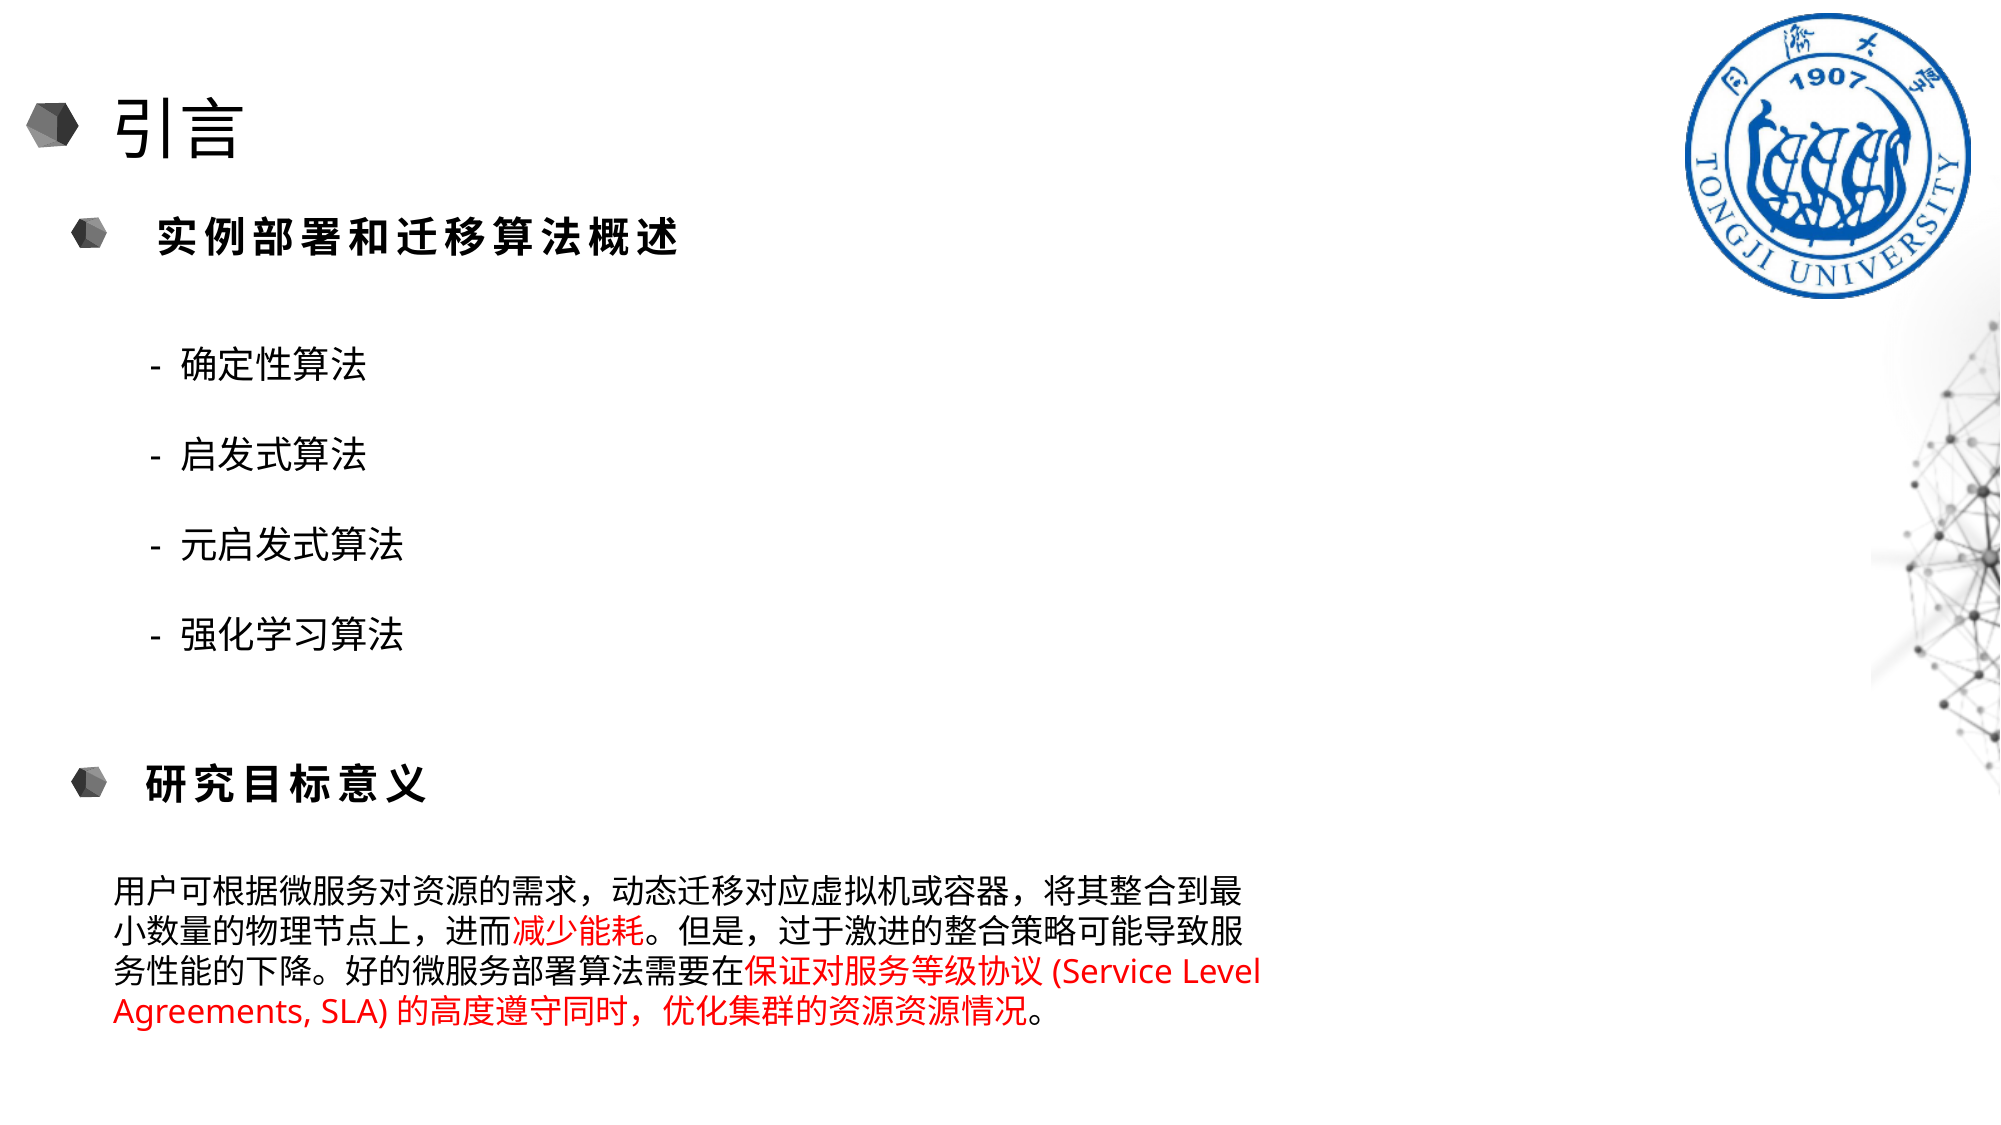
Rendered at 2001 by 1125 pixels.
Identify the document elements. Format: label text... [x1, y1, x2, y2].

text_box 研究目标意义 [138, 735, 467, 816]
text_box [70, 766, 108, 798]
text_box - 确定性算法 - 启发式算法 - 元启发式算法 - 强化学习算法 [142, 333, 764, 664]
picture [1685, 13, 2000, 864]
text_box 引言 [103, 79, 1230, 175]
text_box 用户可根据微服务对资源的需求，动态迁移对应虚拟机或容器，将其整合到最小数量的物理节点上，进而减少能耗。但是，过于激进的整合策略可能导致服务性能的下降。好的微服务部署算法需要在保证对服务等级协议(Service Level Agreements, SLA)的高度遵守同时，优化集群的资源资源情况。 [98, 862, 1291, 1038]
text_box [70, 217, 108, 249]
text_box 实例部署和迁移算法概述 [149, 188, 718, 269]
